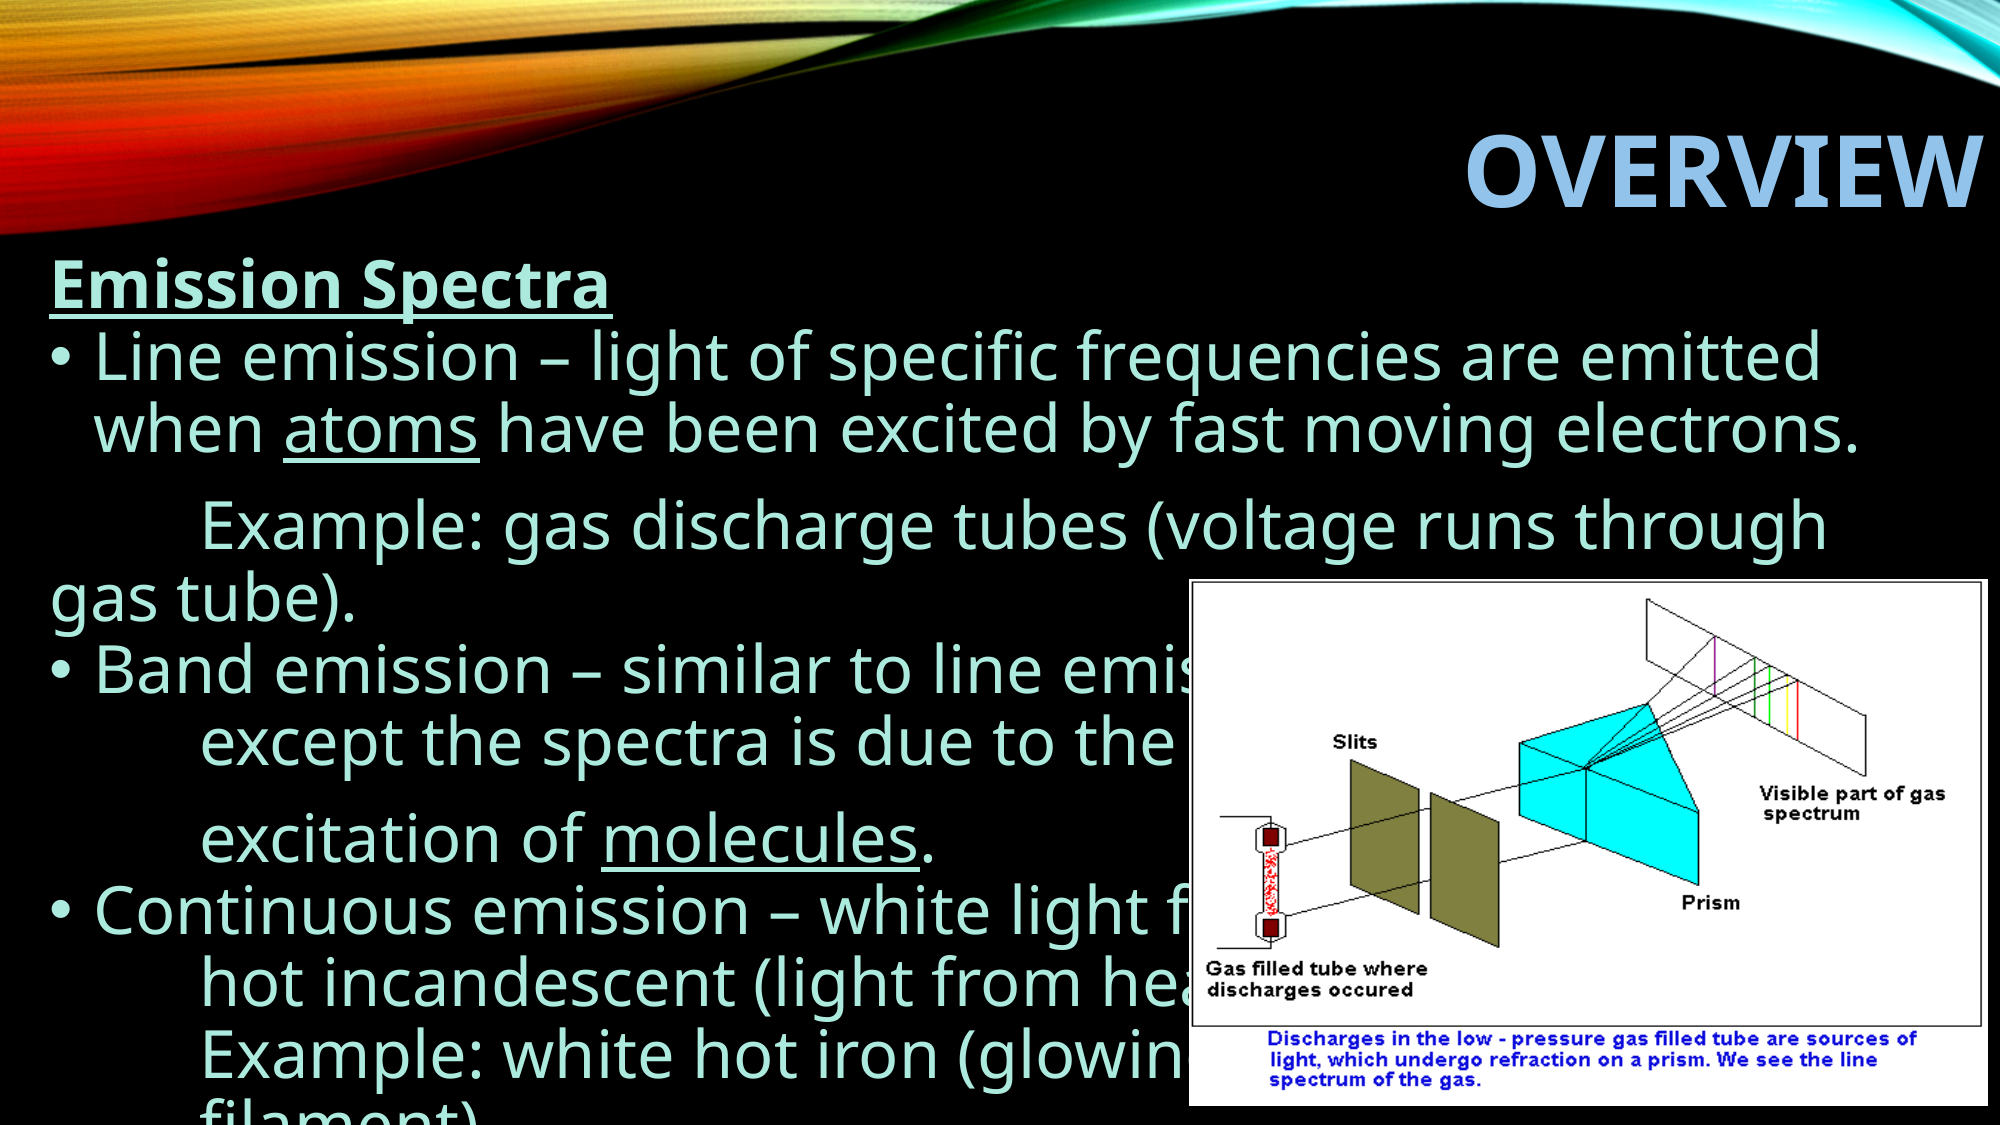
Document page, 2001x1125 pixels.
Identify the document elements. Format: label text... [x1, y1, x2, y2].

picture [1188, 579, 1988, 1107]
list Emission Spectra Line emission – light of specific frequencies are emitted when atoms have been excited by fast moving electrons. Example: gas discharge tubes (voltage runs through gas tube). Band emission – similar to line emission except the spectra is due to the excitation of molecules. Continuous emission – white light from hot incandescent (light from heat) solid. Example: white hot iron (glowing light filament). [34, 243, 1940, 1106]
picture [0, 0, 2000, 237]
title Overview [500, 81, 2000, 269]
